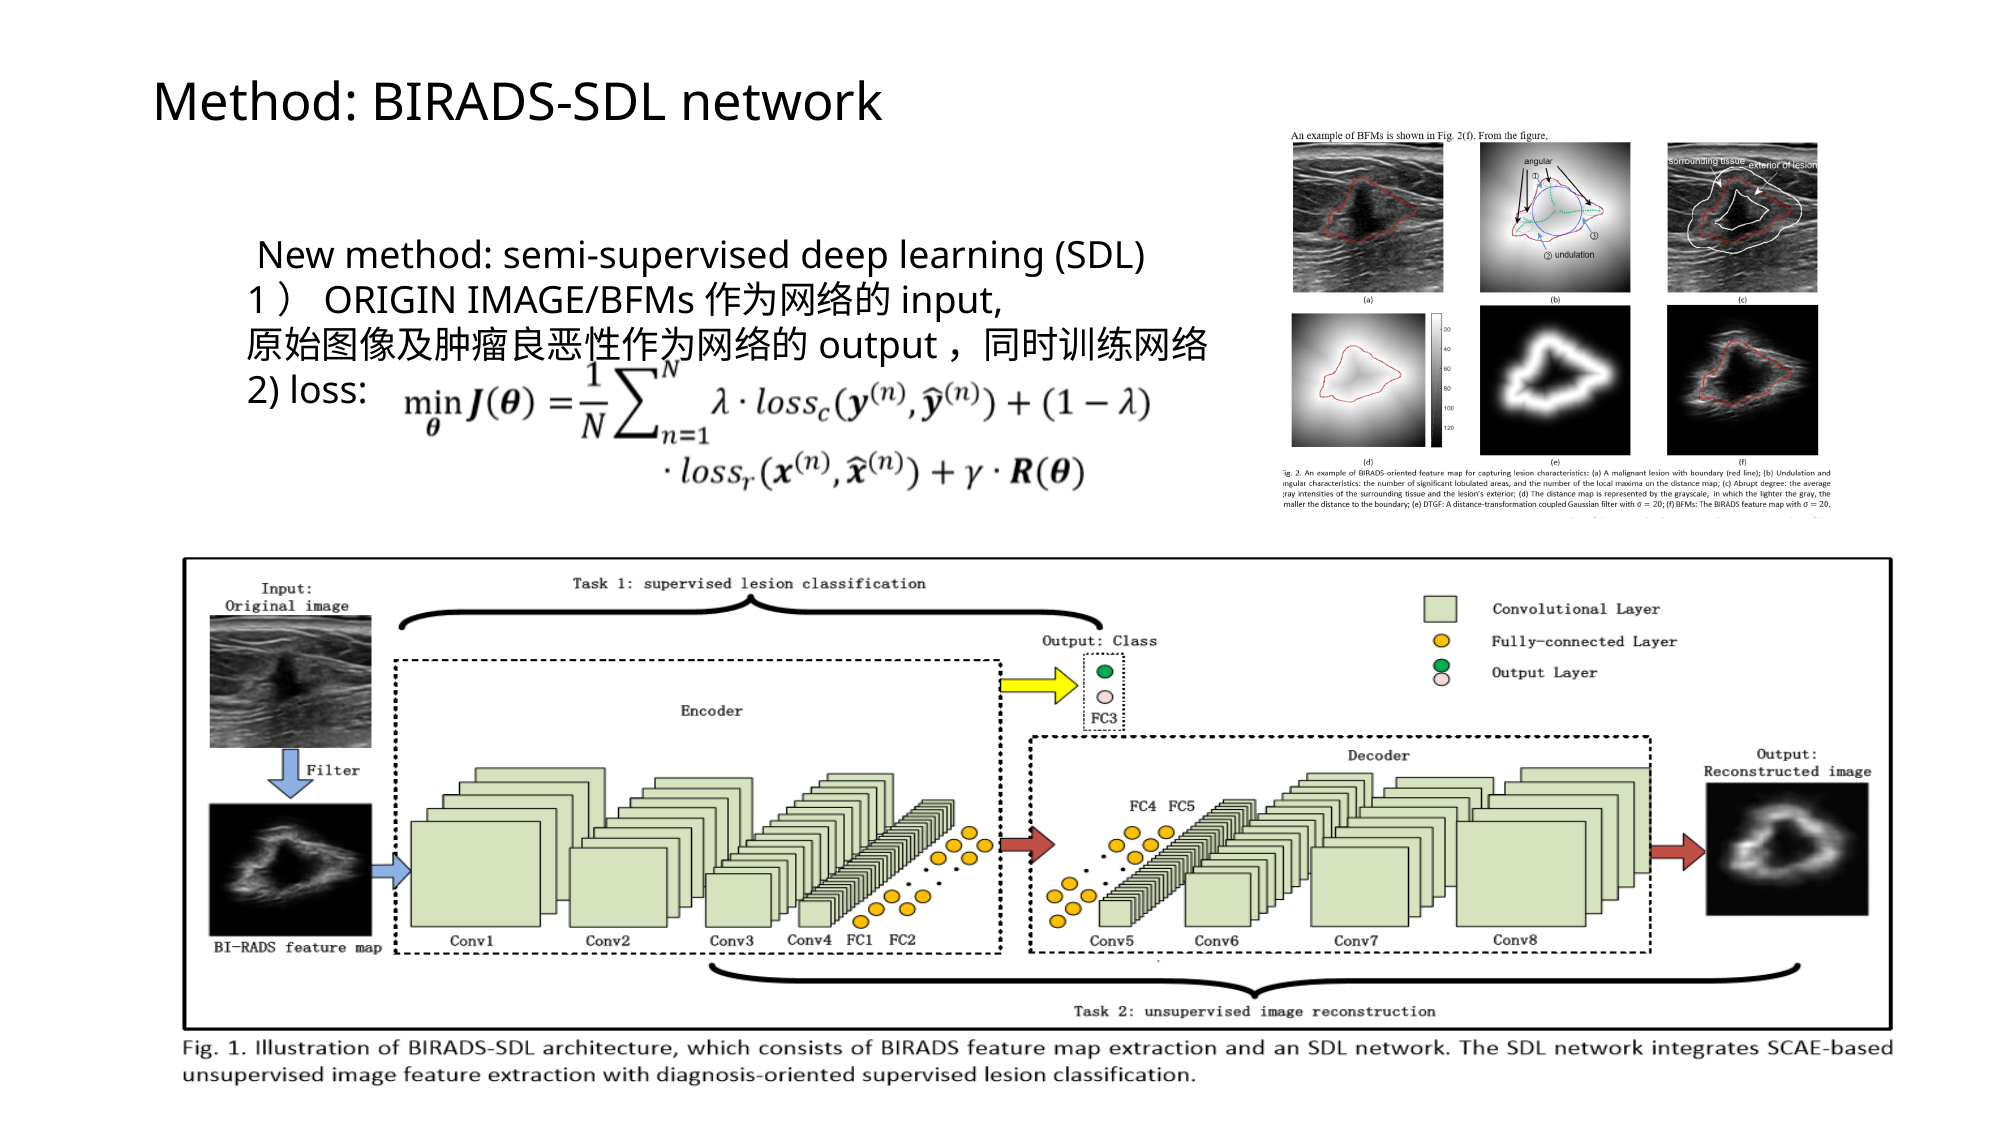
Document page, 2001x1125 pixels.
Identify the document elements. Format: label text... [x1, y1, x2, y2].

picture [365, 342, 1169, 514]
picture [1283, 125, 1835, 518]
title Method: BIRADS-SDL network [137, 59, 1863, 278]
picture [137, 522, 1949, 1095]
text_box New method: semi-supervised deep learning (SDL) 1）ORIGIN IMAGE/BFMs作为网络的input, 原始图像及肿瘤良恶性作为网络的output，同时训练网络 2) loss: [157, 224, 1243, 522]
